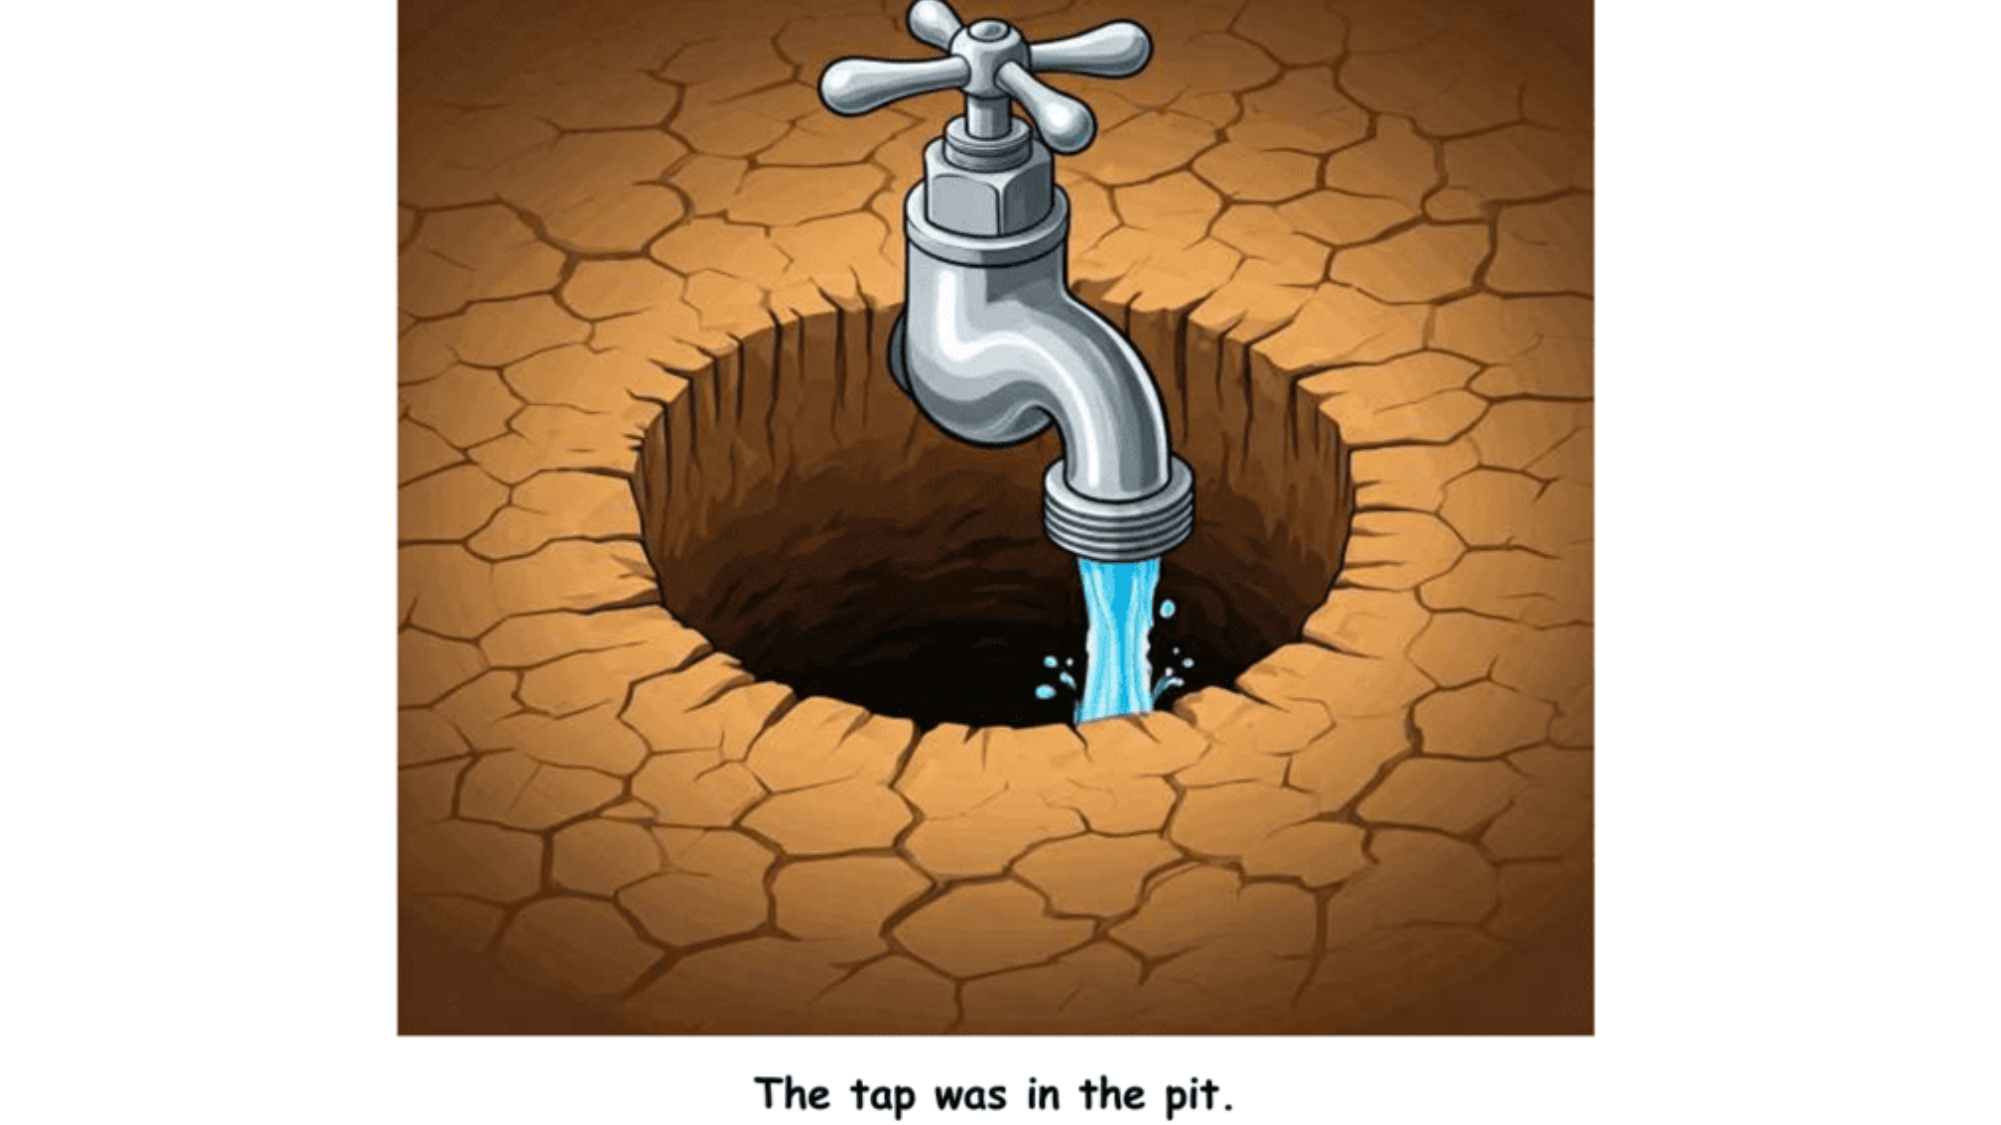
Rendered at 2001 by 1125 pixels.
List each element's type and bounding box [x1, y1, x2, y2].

picture [355, 0, 1645, 1125]
